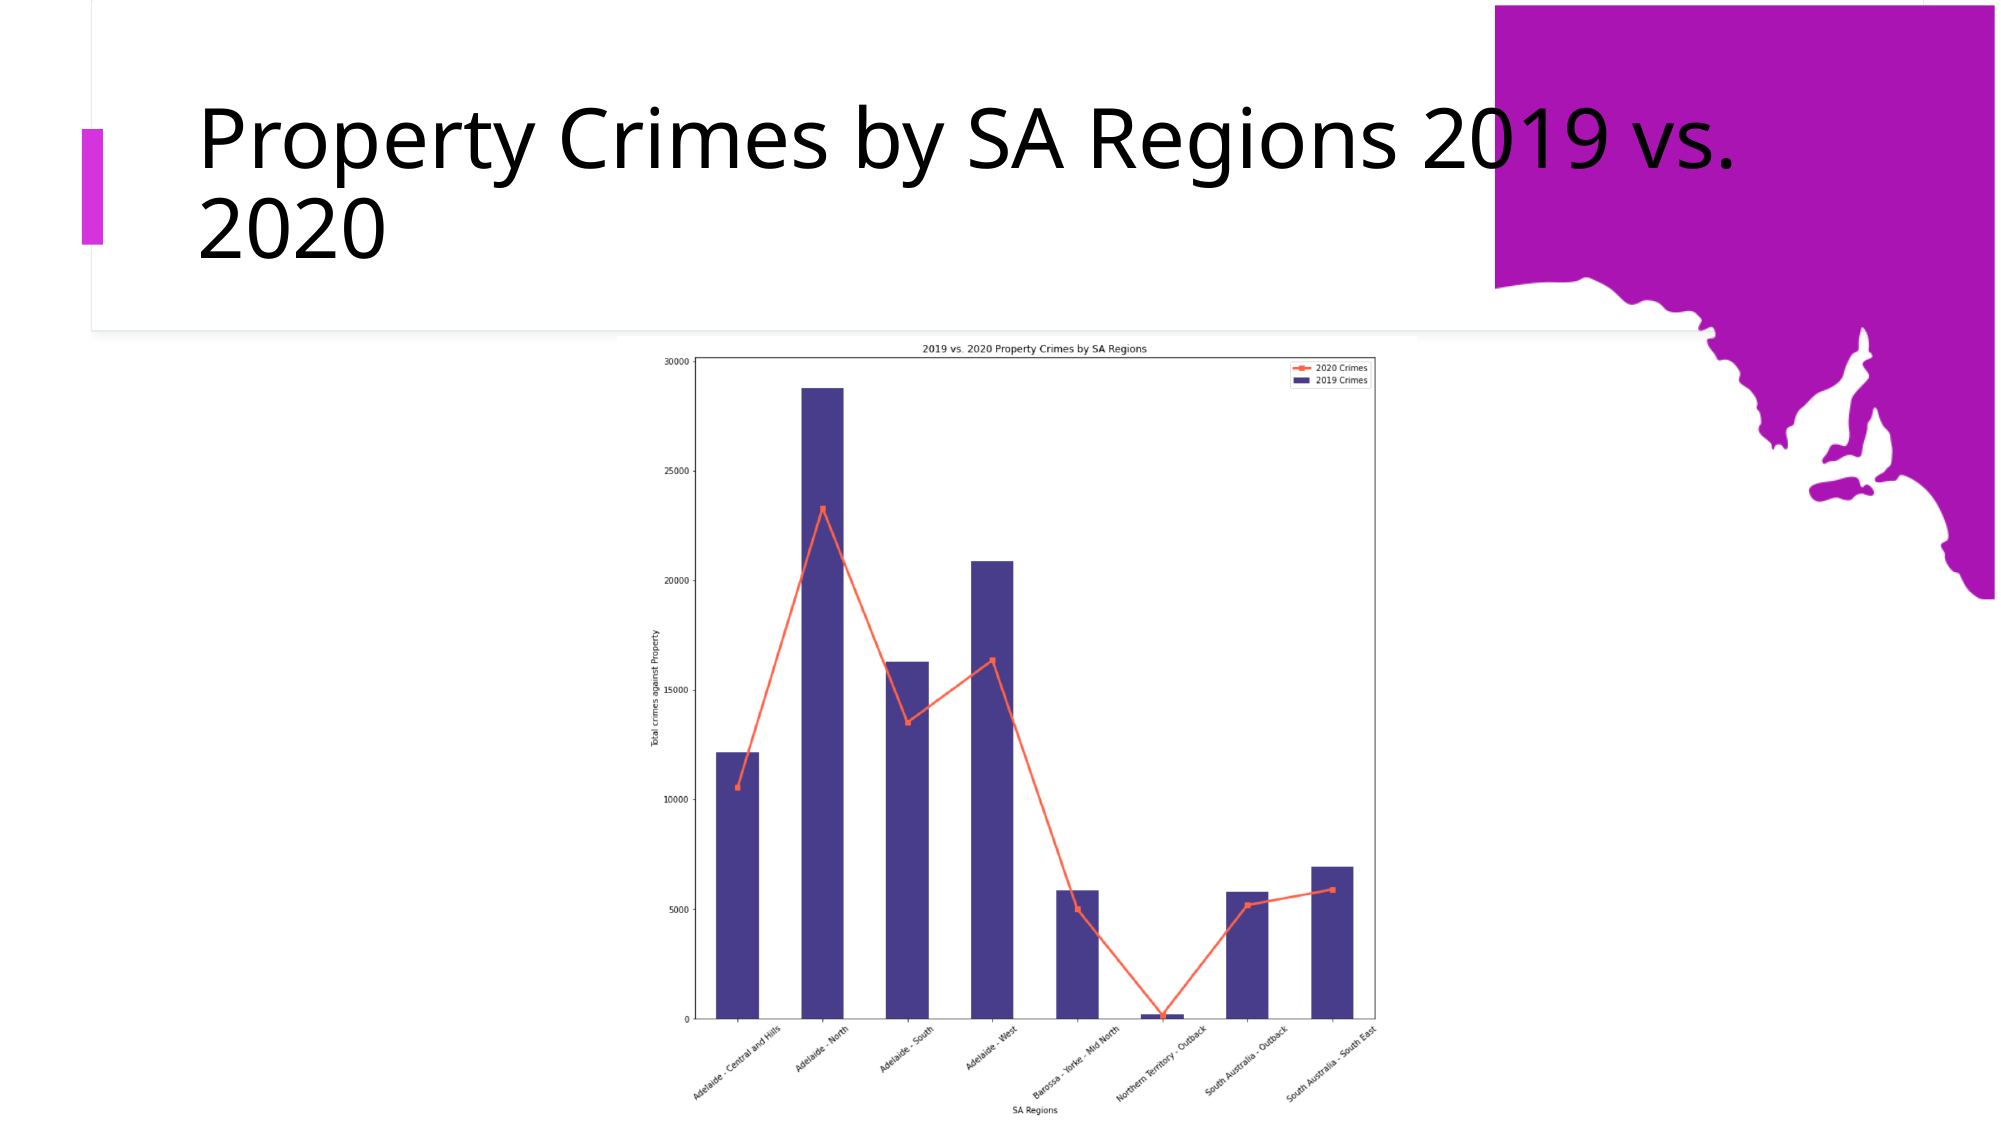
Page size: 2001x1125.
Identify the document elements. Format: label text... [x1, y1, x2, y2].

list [1489, 0, 2000, 606]
picture [617, 336, 1417, 1125]
title Property Crimes by SA Regions 2019 vs. 2020 [183, 90, 1489, 284]
